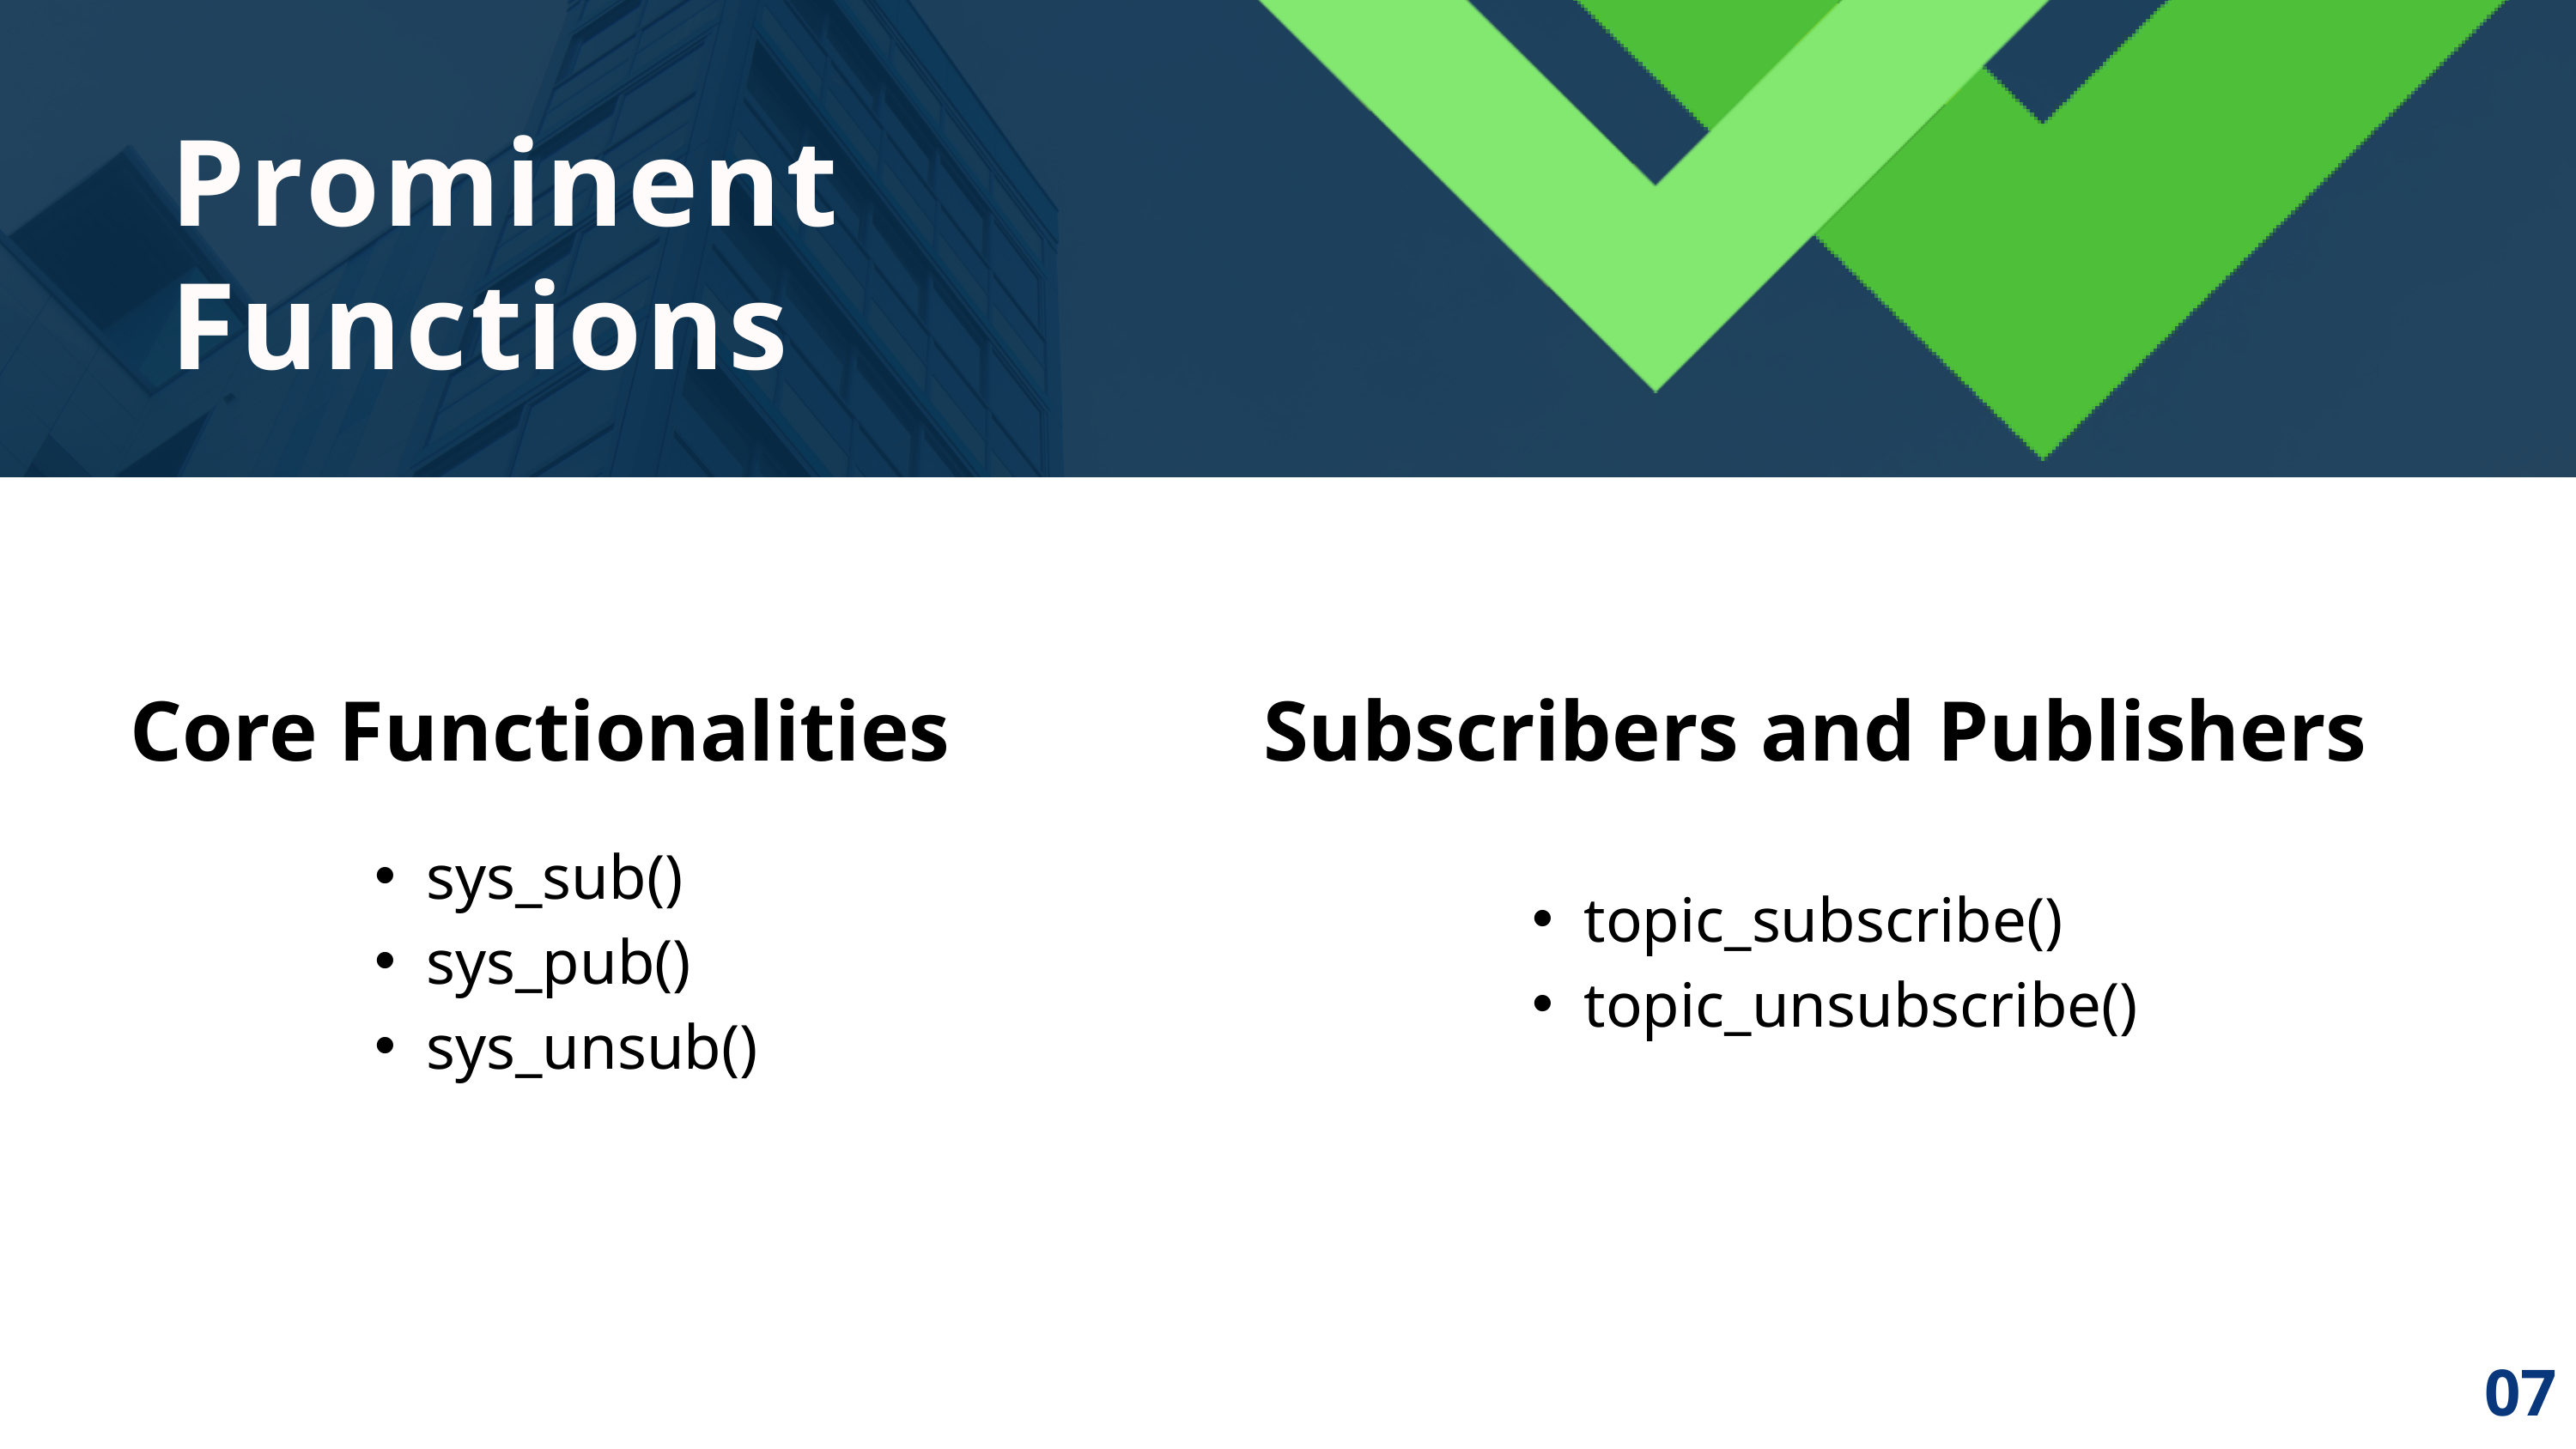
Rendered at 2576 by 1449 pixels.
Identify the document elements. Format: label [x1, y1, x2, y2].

text_box [2483, 1344, 2576, 1422]
text_box [1262, 672, 2446, 1036]
text_box [0, 0, 2576, 477]
text_box [130, 672, 974, 1080]
